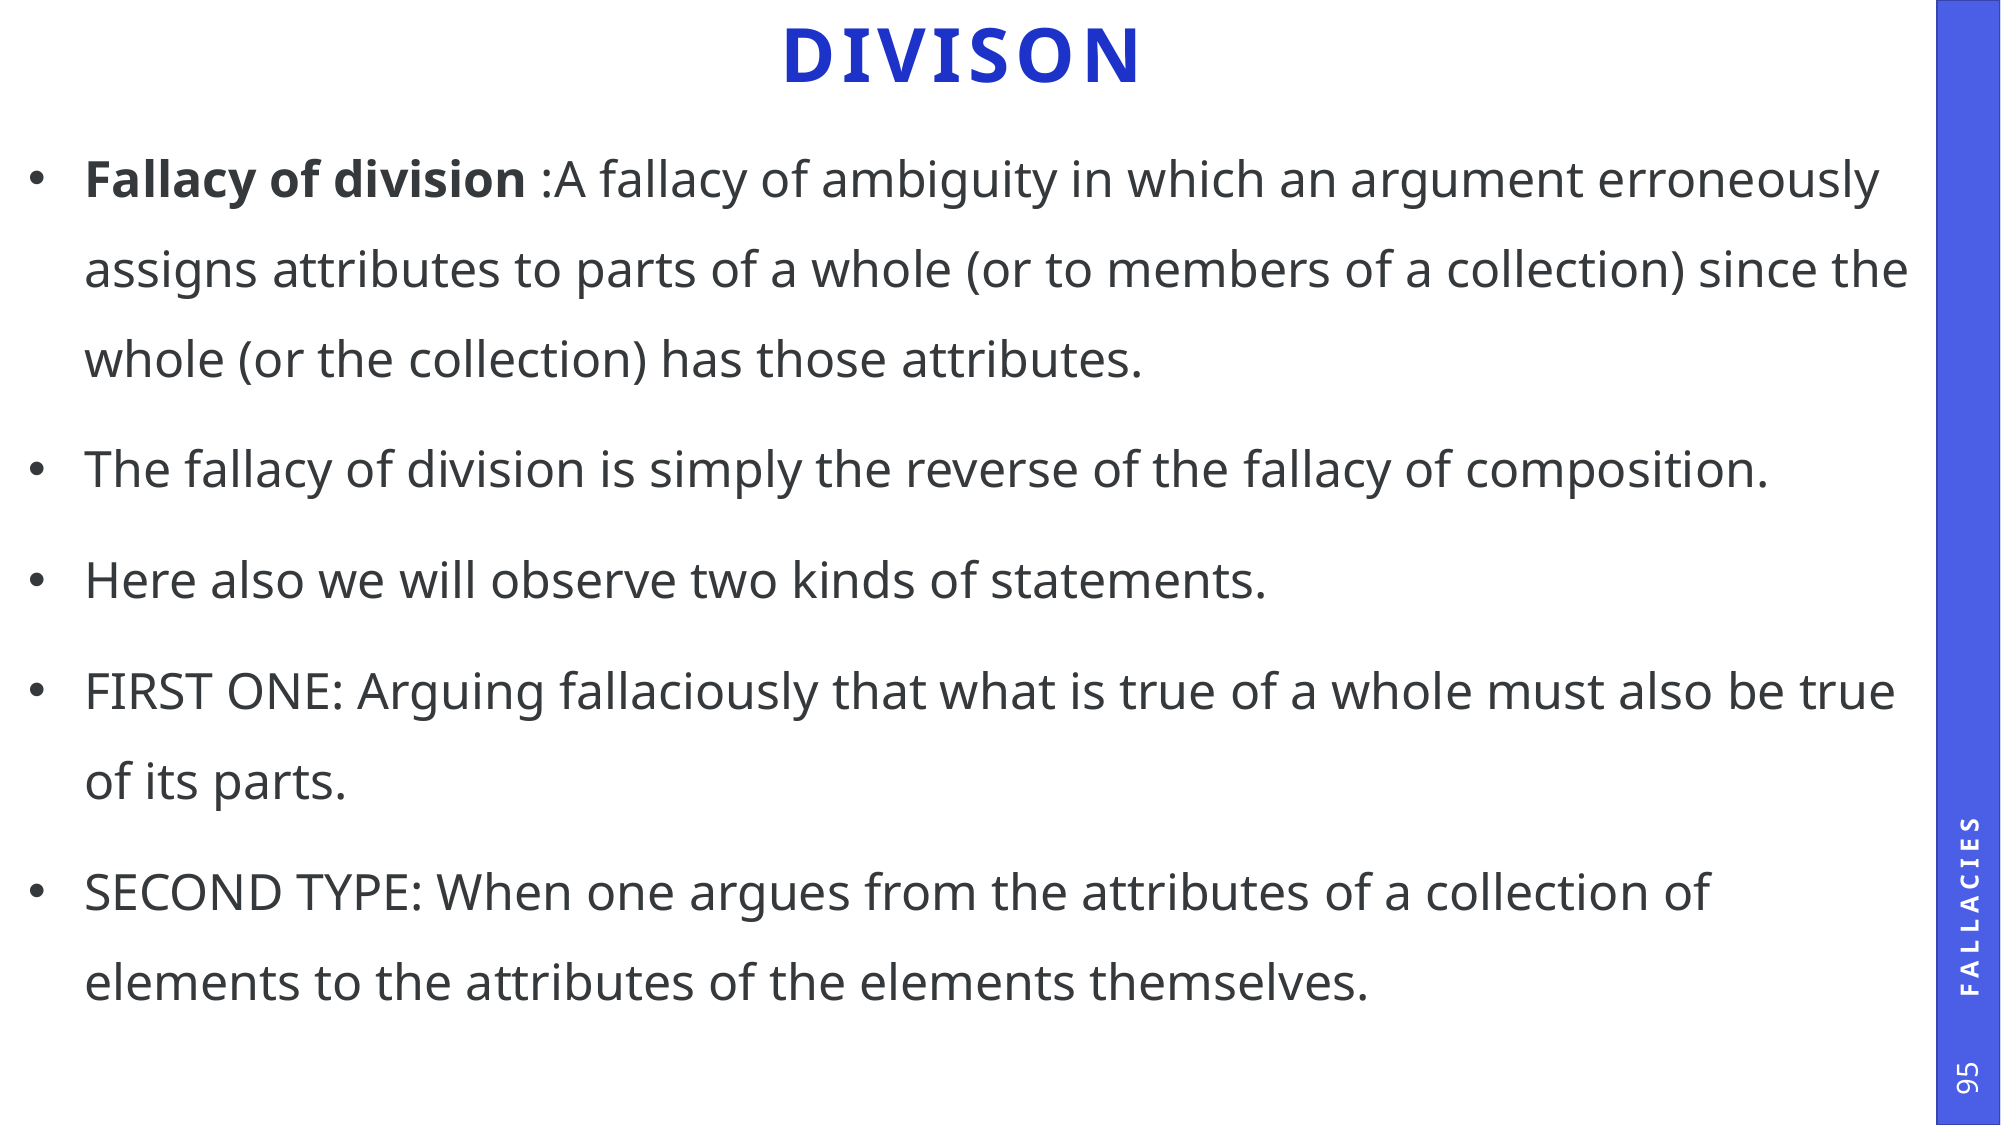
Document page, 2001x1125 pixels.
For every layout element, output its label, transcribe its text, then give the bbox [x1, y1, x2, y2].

list Fallacy of division :A fallacy of ambiguity in which an argument erroneously assigns attributes to parts of a whole (or to members of a collection) since the whole (or the collection) has those attributes. The fallacy of division is simply the reverse of the fallacy of composition. Here also we will observe two kinds of statements. FIRST ONE: Arguing fallaciously that what is true of a whole must also be true of its parts. SECOND TYPE: When one argues from the attributes of a collection of elements to the attributes of the elements themselves. [28, 117, 1924, 1098]
title DIVISON [28, 0, 1896, 117]
footer Fallacies [1937, 0, 2000, 1032]
slide_number 95 [1937, 1032, 2000, 1125]
